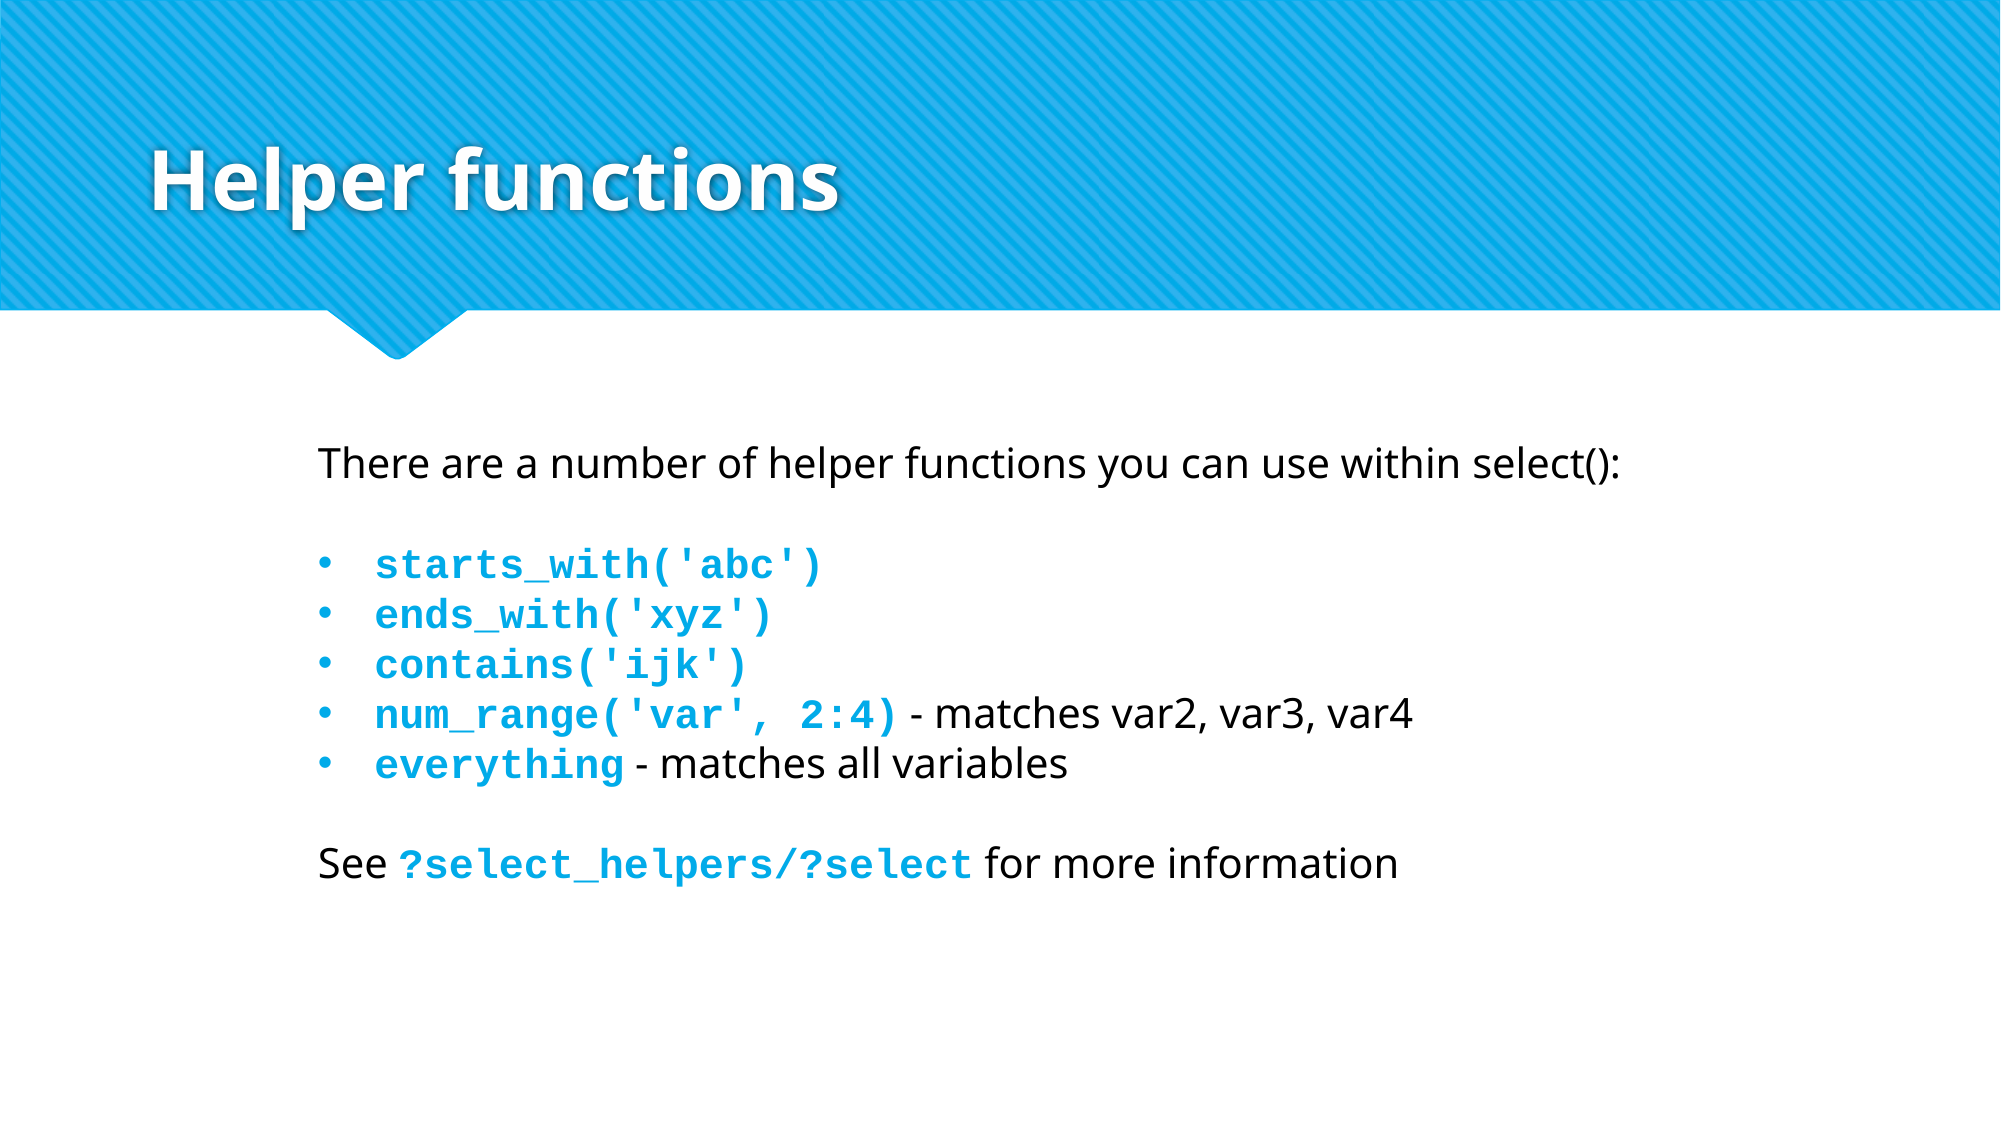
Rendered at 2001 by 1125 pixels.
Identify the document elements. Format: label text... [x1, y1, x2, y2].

text_box There are a number of helper functions you can use within select(): starts_with('abc') ends_with('xyz') contains('ijk') num_range('var', 2:4) - matches var2, var3, var4 everything - matches all variables See ?select_helpers/?select for more information [303, 429, 1646, 895]
title Helper functions [132, 75, 1868, 236]
